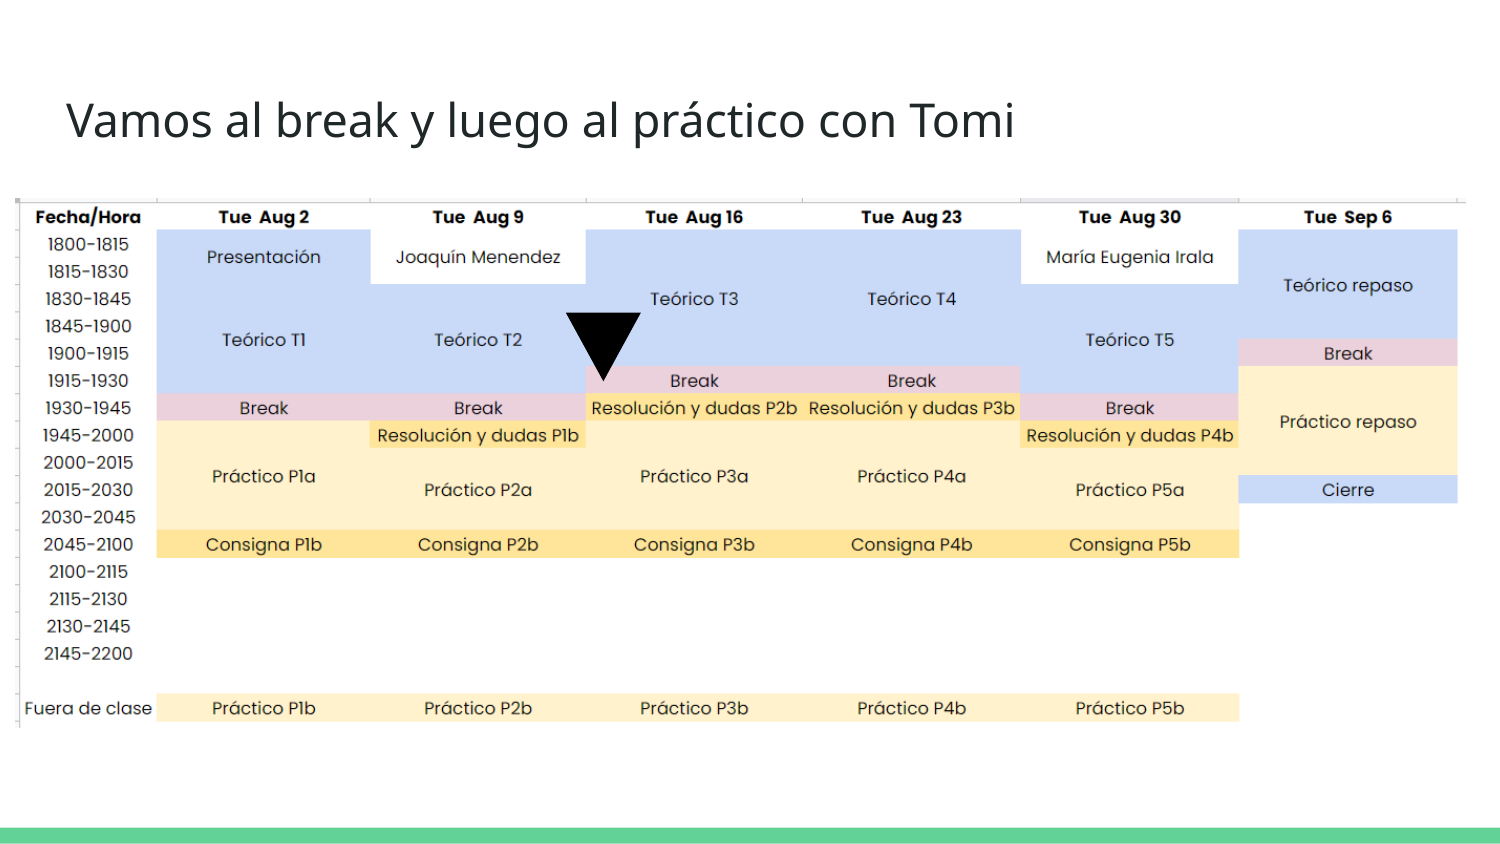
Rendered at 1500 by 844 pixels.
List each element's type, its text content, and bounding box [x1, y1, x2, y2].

picture [15, 198, 1467, 729]
title Vamos al break y luego al práctico con Tomi [51, 72, 1449, 167]
